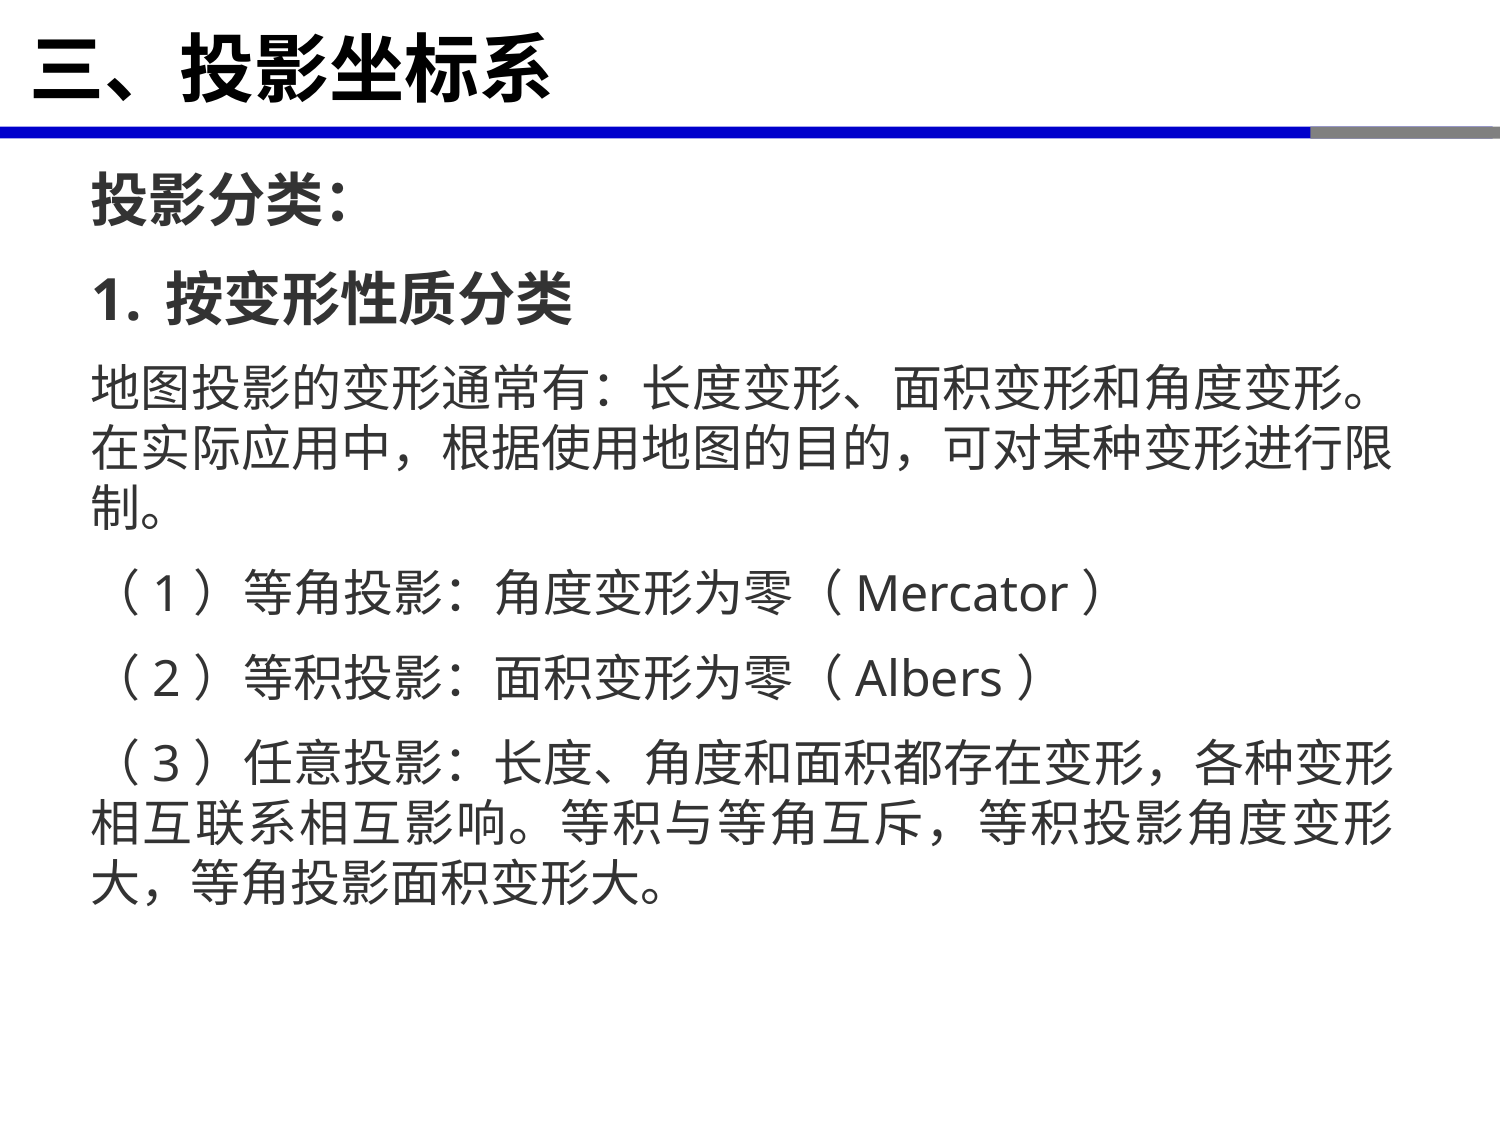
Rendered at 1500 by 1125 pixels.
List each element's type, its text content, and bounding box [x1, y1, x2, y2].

text_box 投影分类： 按变形性质分类 地图投影的变形通常有：长度变形、面积变形和角度变形。在实际应用中，根据使用地图的目的，可对某种变形进行限制。 （1）等角投影：角度变形为零（Mercator） （2）等积投影：面积变形为零（Albers） （3）任意投影：长度、角度和面积都存在变形，各种变形相互联系相互影响。等积与等角互斥，等积投影角度变形大，等角投影面积变形大。 [76, 155, 1409, 920]
title 三、投影坐标系 [0, 1, 1479, 132]
